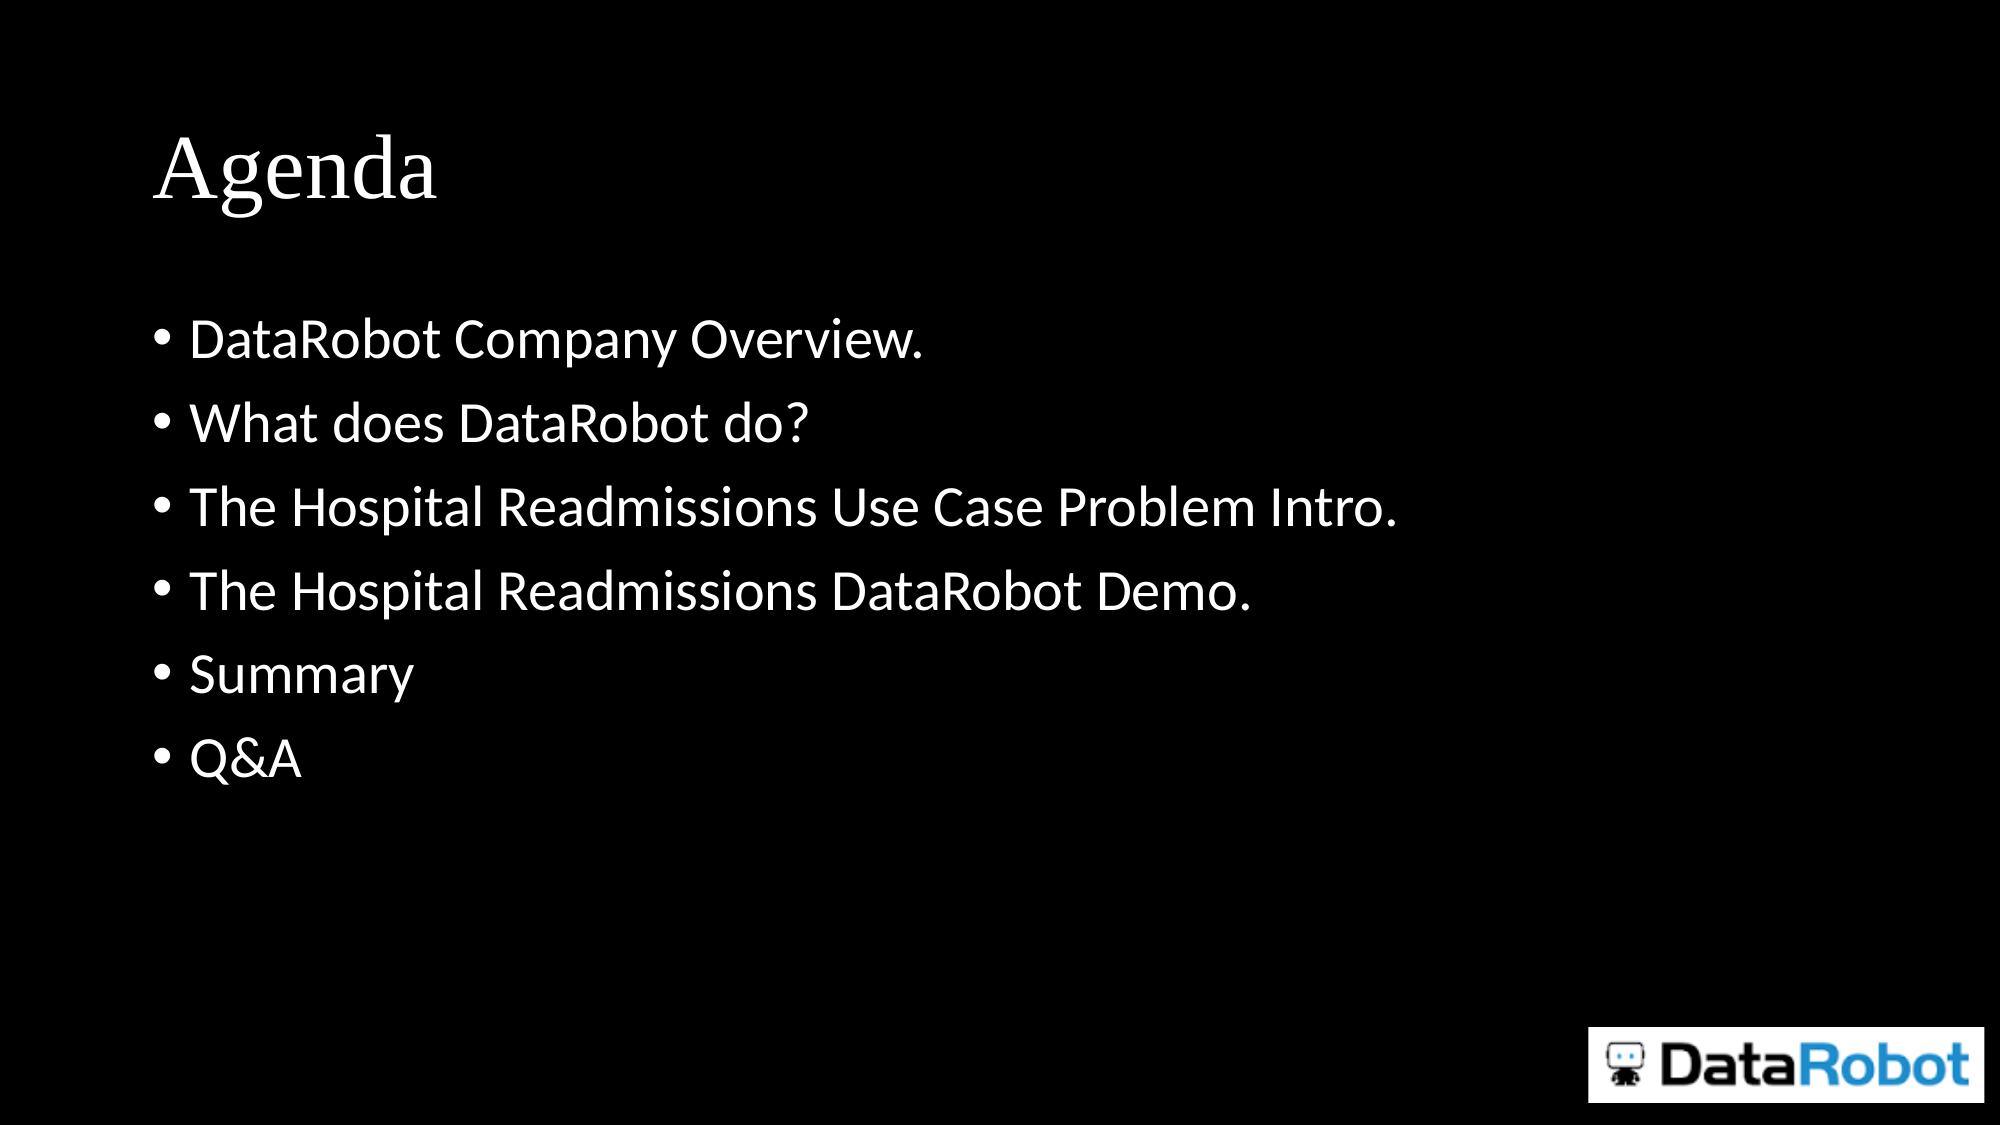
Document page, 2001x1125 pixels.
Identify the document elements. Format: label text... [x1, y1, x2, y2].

list DataRobot Company Overview. What does DataRobot do? The Hospital Readmissions Use Case Problem Intro. The Hospital Readmissions DataRobot Demo. Summary Q&A [137, 300, 1863, 1015]
title Agenda [137, 59, 1863, 278]
picture [1588, 1027, 1985, 1103]
